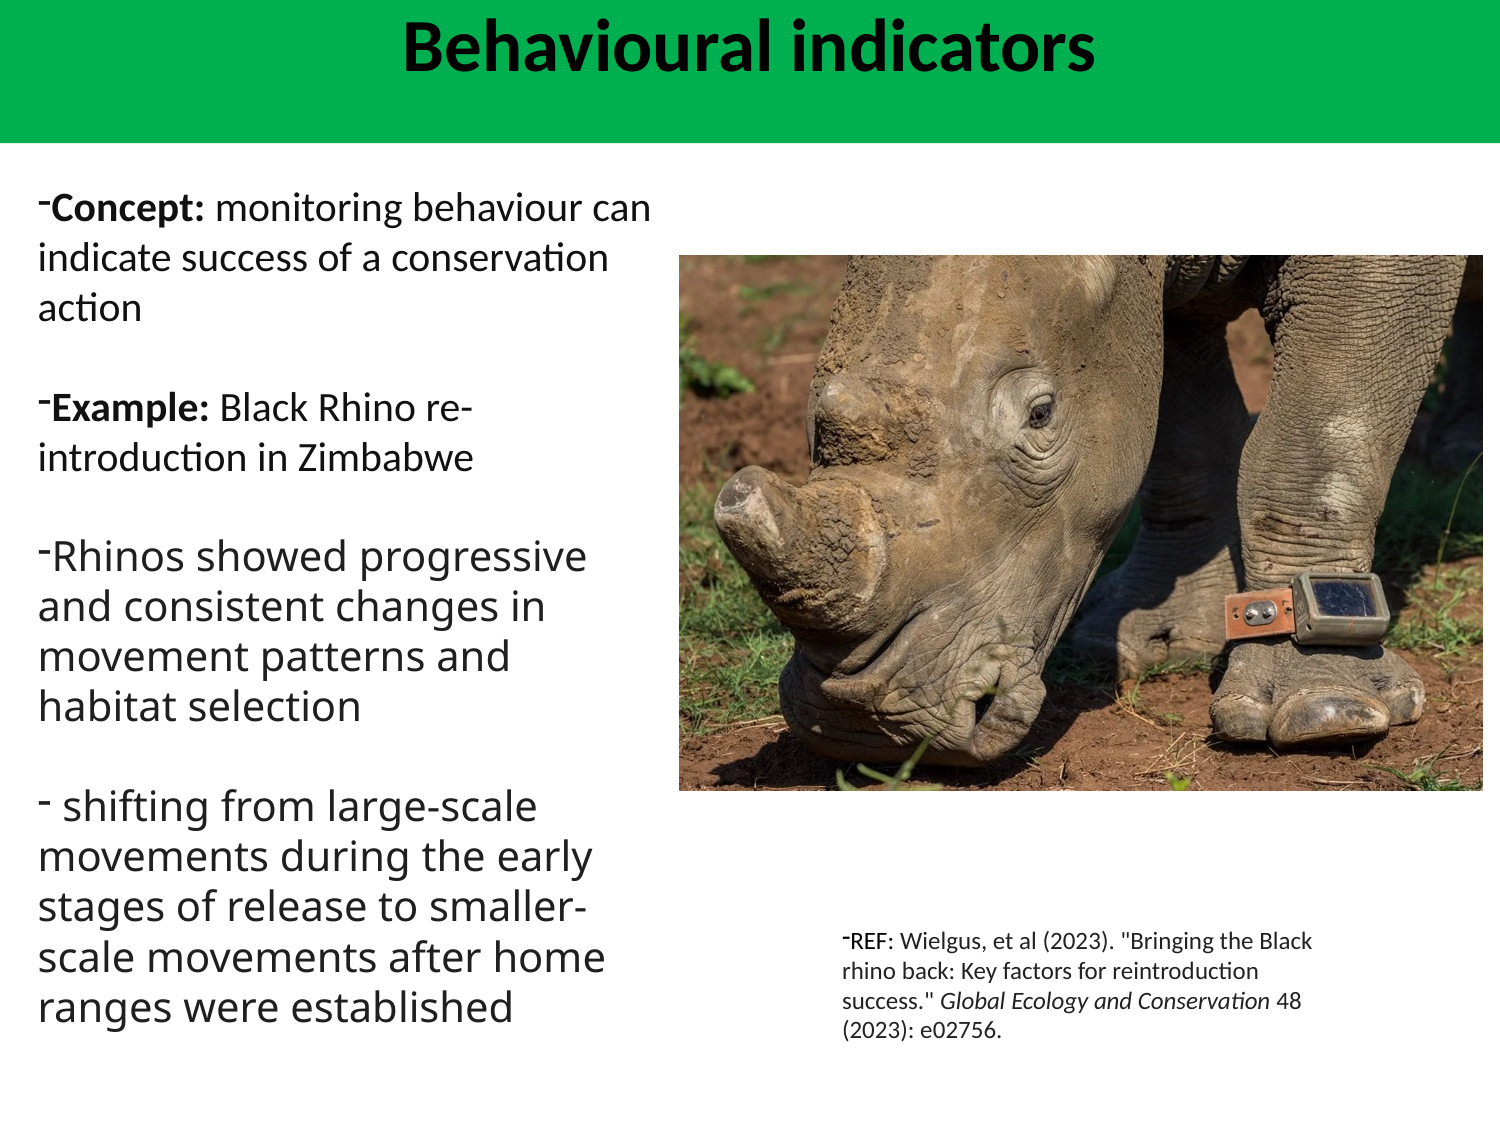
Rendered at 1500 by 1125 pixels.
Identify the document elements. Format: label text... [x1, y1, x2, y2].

title Behavioural indicators [0, 0, 1500, 144]
text_box REF: Wielgus, et al (2023). "Bringing the Black rhino back: Key factors for reintroduction success." Global Ecology and Conservation 48 (2023): e02756. [827, 916, 1336, 1052]
picture [679, 255, 1484, 792]
text_box Concept: monitoring behaviour can indicate success of a conservation action Example: Black Rhino re-introduction in Zimbabwe Rhinos showed progressive and consistent changes in movement patterns and habitat selection shifting from large-scale movements during the early stages of release to smaller-scale movements after home ranges were established [22, 172, 673, 1088]
